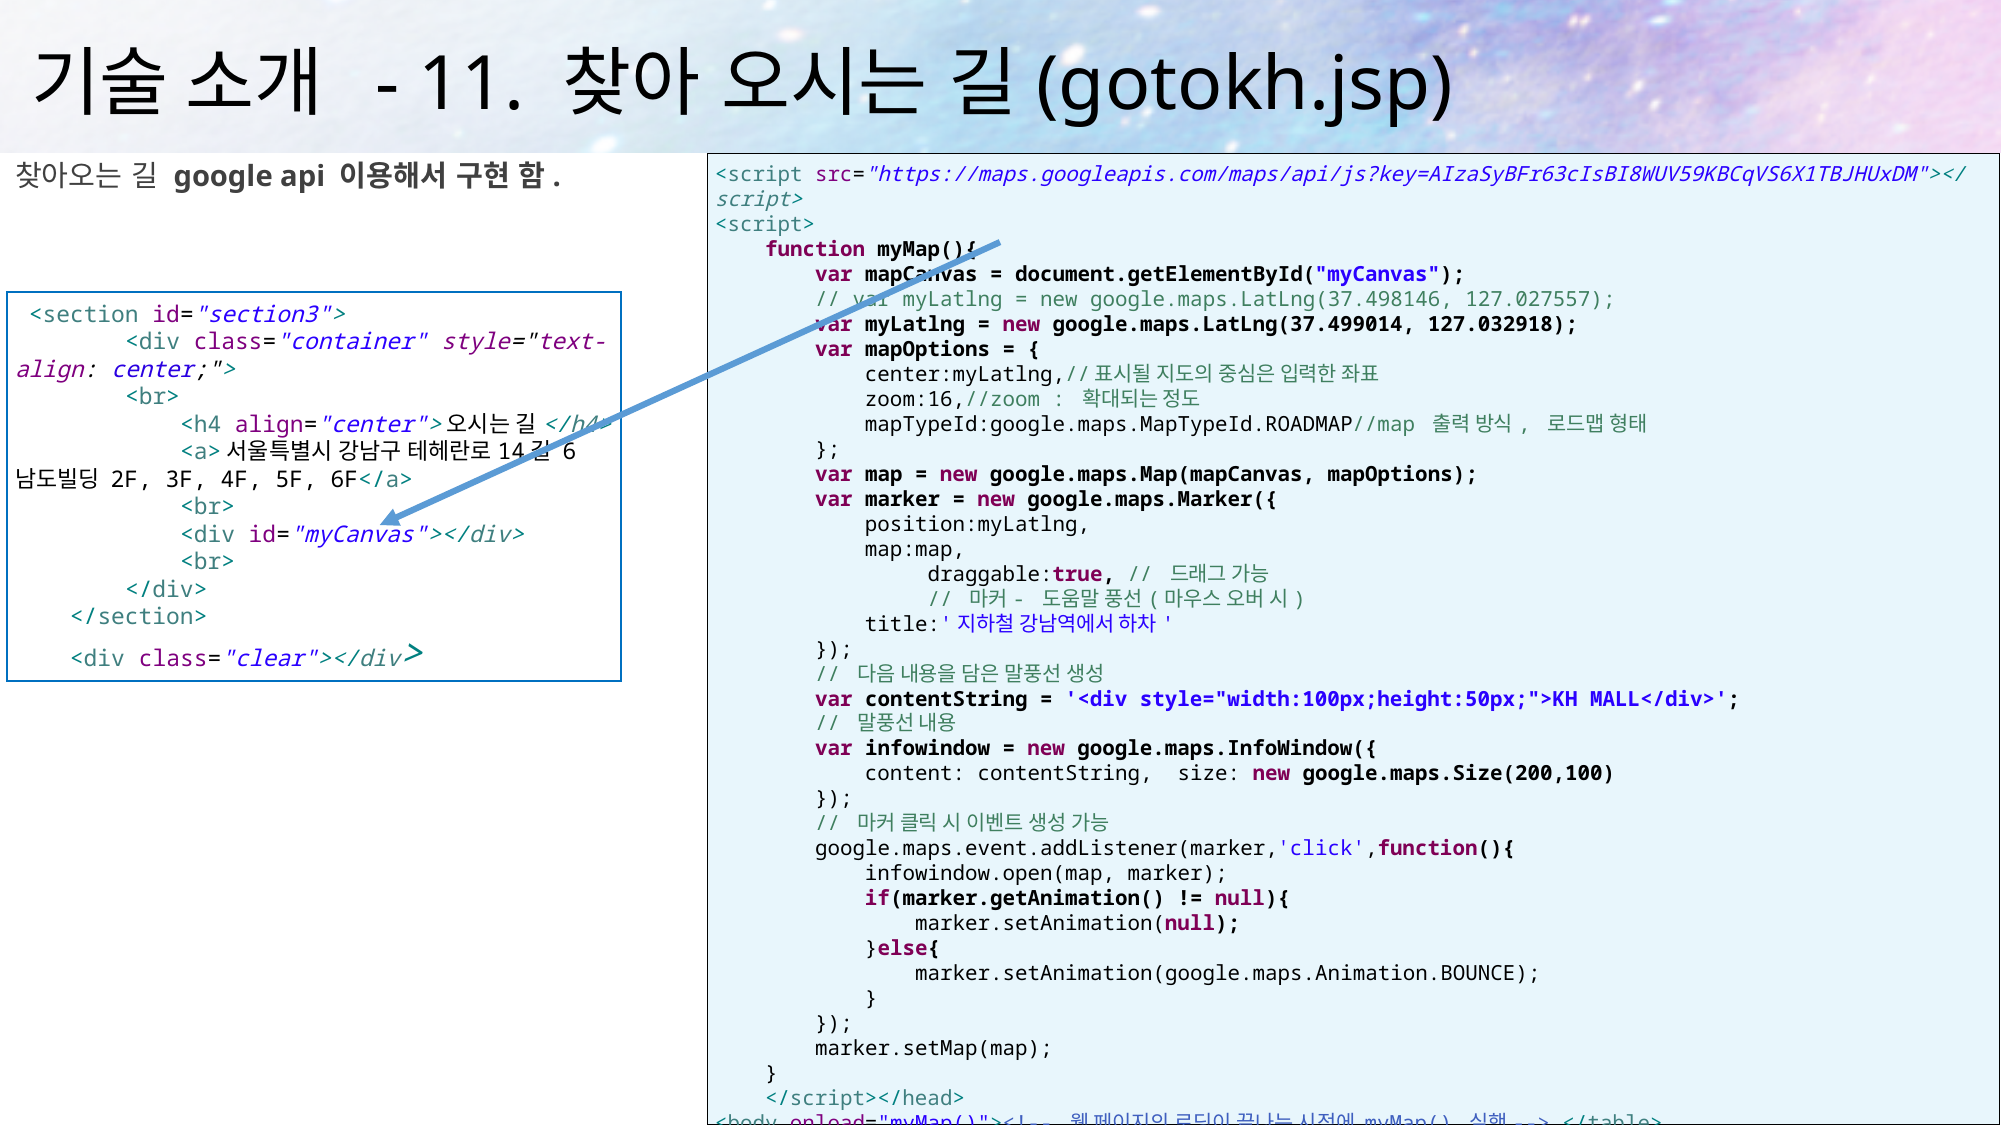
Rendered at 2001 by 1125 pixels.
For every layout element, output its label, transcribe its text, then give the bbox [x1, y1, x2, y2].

text_box <script src="https://maps.googleapis.com/maps/api/js?key=AIzaSyBFr63cIsBI8WUV59KBCqVS6X1TBJHUxDM"></script> <script> function myMap(){ var mapCanvas = document.getElementById("myCanvas"); // var myLatlng = new google.maps.LatLng(37.498146, 127.027557); var myLatlng = new google.maps.LatLng(37.499014, 127.032918); var mapOptions = { center:myLatlng,//표시될 지도의 중심은 입력한 좌표 zoom:16,//zoom : 확대되는 정도 mapTypeId:google.maps.MapTypeId.ROADMAP//map 출력 방식, 로드맵 형태 }; var map = new google.maps.Map(mapCanvas, mapOptions); var marker = new google.maps.Marker({ position:myLatlng, map:map, draggable:true, // 드래그 가능 // 마커- 도움말 풍선(마우스 오버 시) title:'지하철 강남역에서 하차' }); // 다음 내용을 담은 말풍선 생성 var contentString = '<div style="width:100px;height:50px;">KH MALL</div>'; // 말풍선 내용 var infowindow = new google.maps.InfoWindow({ content: contentString, size: new google.maps.Size(200,100) }); // 마커 클릭 시 이벤트 생성 가능 google.maps.event.addListener(marker,'click',function(){ infowindow.open(map, marker); if(marker.getAnimation() != null){ marker.setAnimation(null); }else{ marker.setAnimation(google.maps.Animation.BOUNCE); } }); marker.setMap(map); } </script></head> <body onload="myMap()"><!-- 웹 페이지의 로딩이 끝나는 시점에 myMap() 실행--> </table> [707, 154, 2000, 1125]
text_box 찾아오는 길 google api 이용해서 구현 함. [7, 154, 1993, 243]
text_box <section id="section3"> <div class="container" style="text-align: center;"> <br> <h4 align="center">오시는 길</h4> <a>서울특별시 강남구 테헤란로14길 6 남도빌딩 2F, 3F, 4F, 5F, 6F</a> <br> <div id="myCanvas"></div> <br> </div> </section> <div class="clear"></div> [7, 291, 621, 682]
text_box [379, 241, 1001, 526]
picture [0, 0, 2001, 154]
